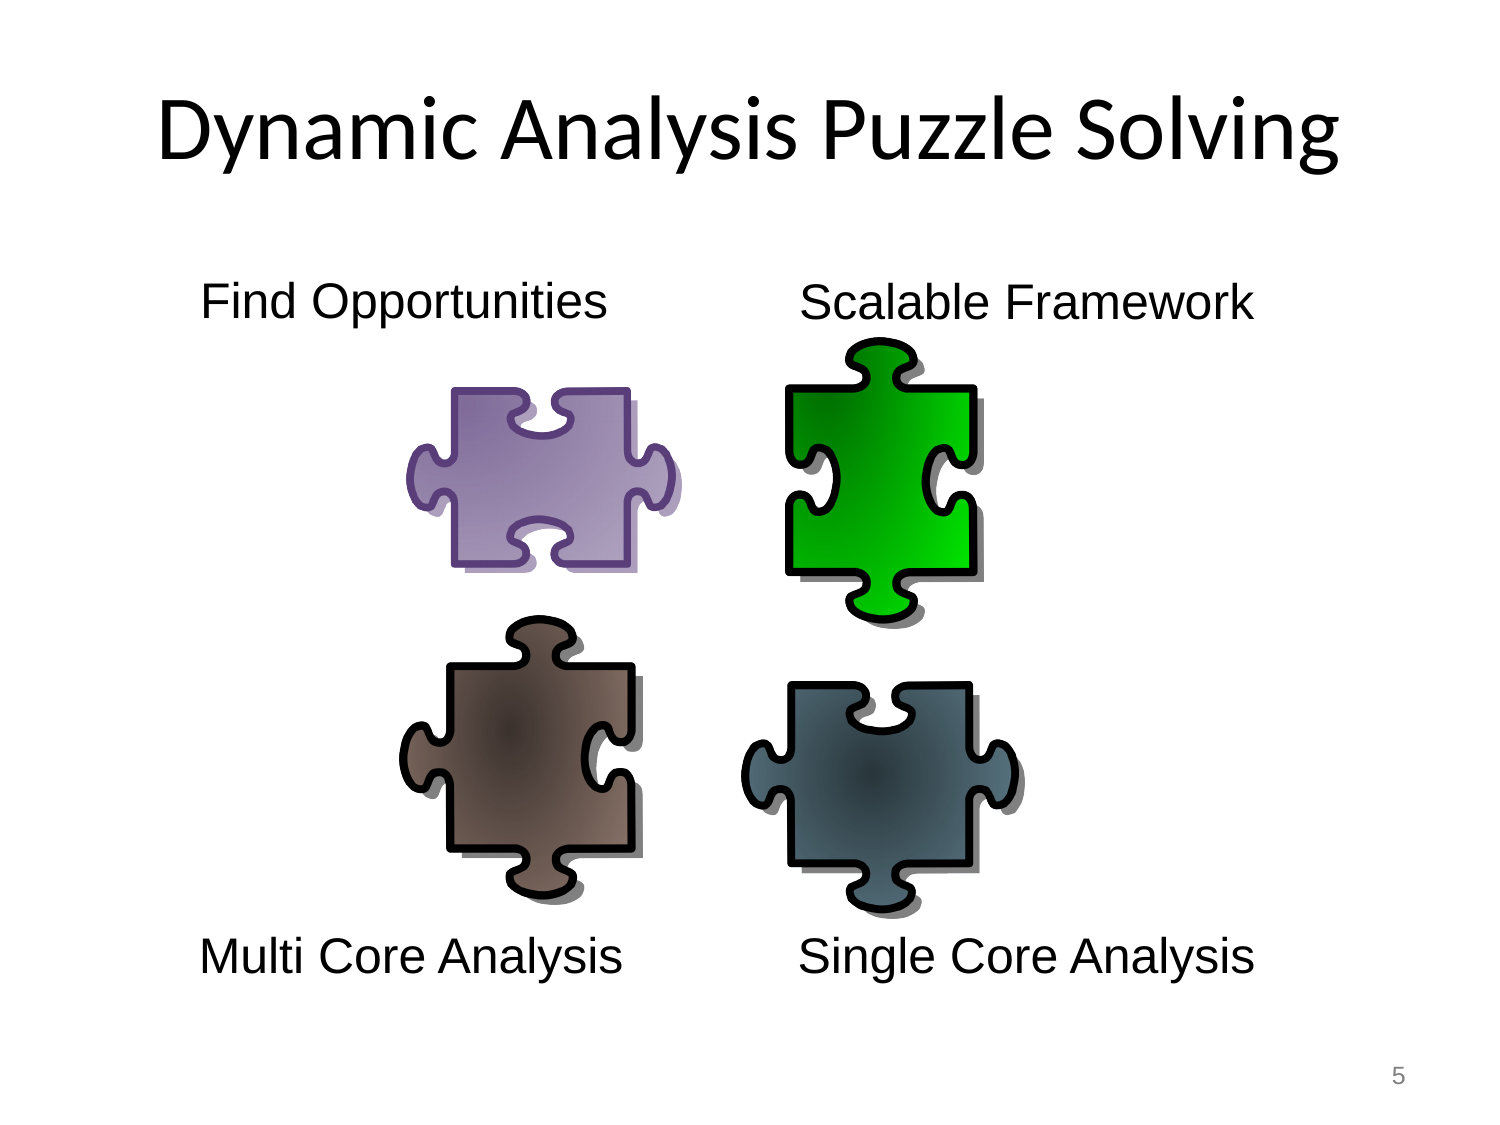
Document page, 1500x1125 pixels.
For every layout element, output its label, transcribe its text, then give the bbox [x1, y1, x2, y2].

text_box Multi Core Analysis [183, 916, 639, 992]
slide_number 5 [1070, 1044, 1421, 1105]
title Dynamic Analysis Puzzle Solving [56, 29, 1444, 217]
text_box Single Core Analysis [782, 916, 1271, 992]
text_box Find Opportunities [185, 260, 624, 336]
picture [399, 615, 643, 905]
picture [741, 680, 1026, 919]
picture [405, 387, 682, 574]
picture [785, 337, 984, 630]
text_box Scalable Framework [784, 262, 1270, 338]
